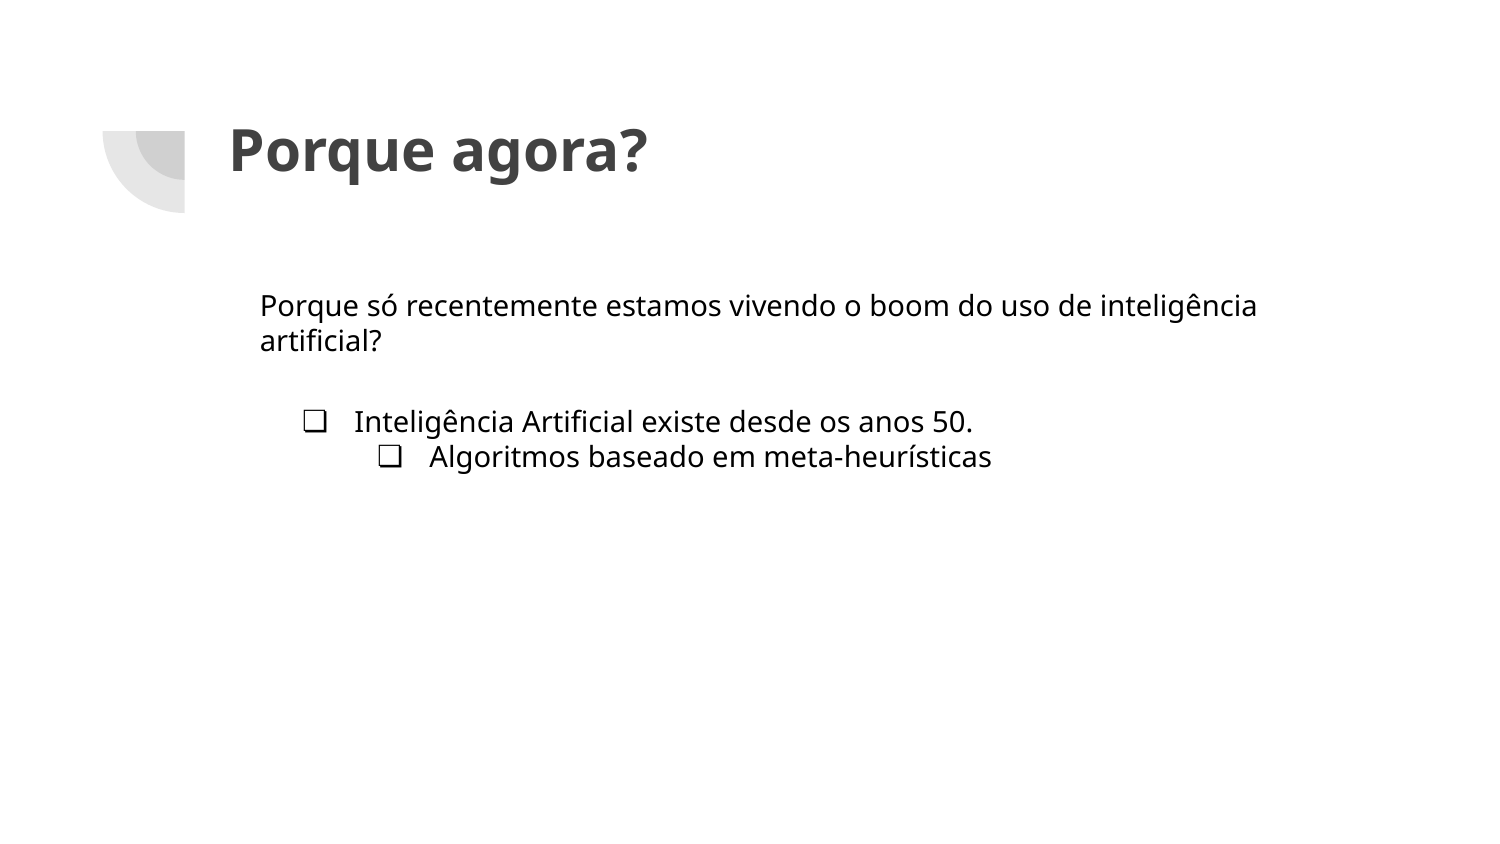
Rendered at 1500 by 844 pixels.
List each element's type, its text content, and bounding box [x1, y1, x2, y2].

text_box Porque só recentemente estamos vivendo o boom do uso de inteligência artificial? [244, 272, 1368, 372]
text_box Inteligência Artificial existe desde os anos 50. Algoritmos baseado em meta-heurísticas [264, 387, 1128, 523]
title Porque agora? [213, 98, 1368, 263]
